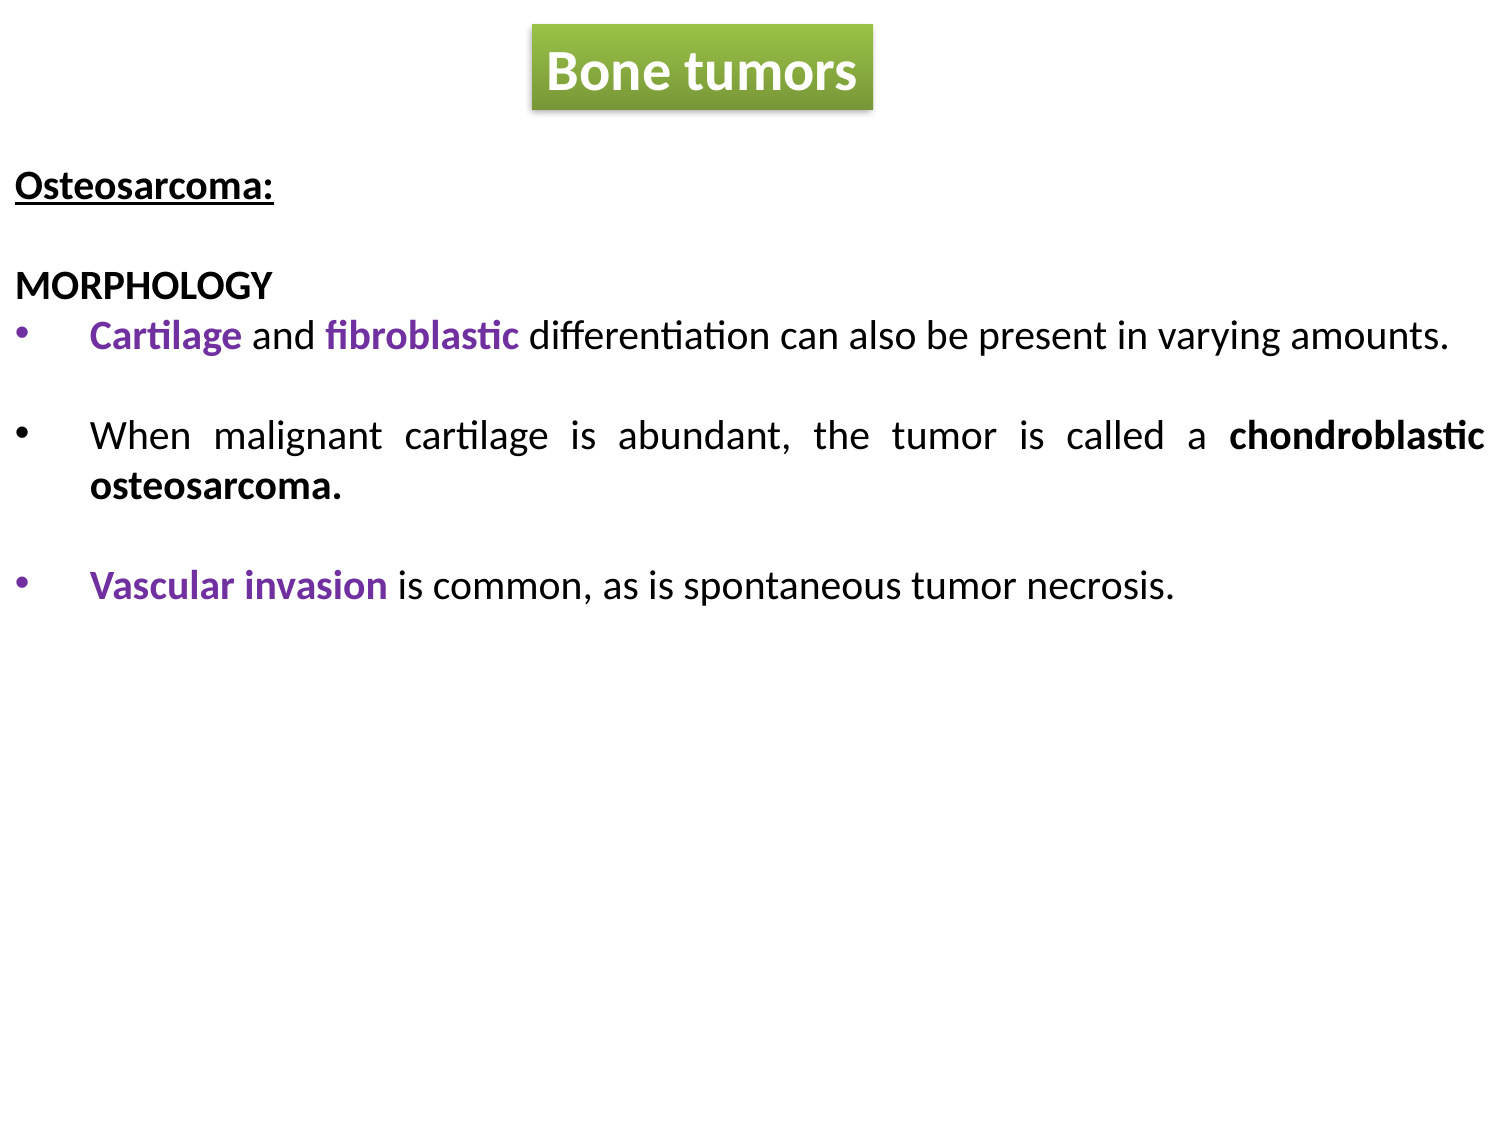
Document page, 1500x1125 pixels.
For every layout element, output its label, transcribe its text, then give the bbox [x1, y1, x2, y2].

text_box Osteosarcoma: MORPHOLOGY Cartilage and fibroblastic differentiation can also be present in varying amounts. When malignant cartilage is abundant, the tumor is called a chondroblastic osteosarcoma. Vascular invasion is common, as is spontaneous tumor necrosis. [0, 149, 1500, 615]
text_box Bone tumors [532, 24, 874, 110]
